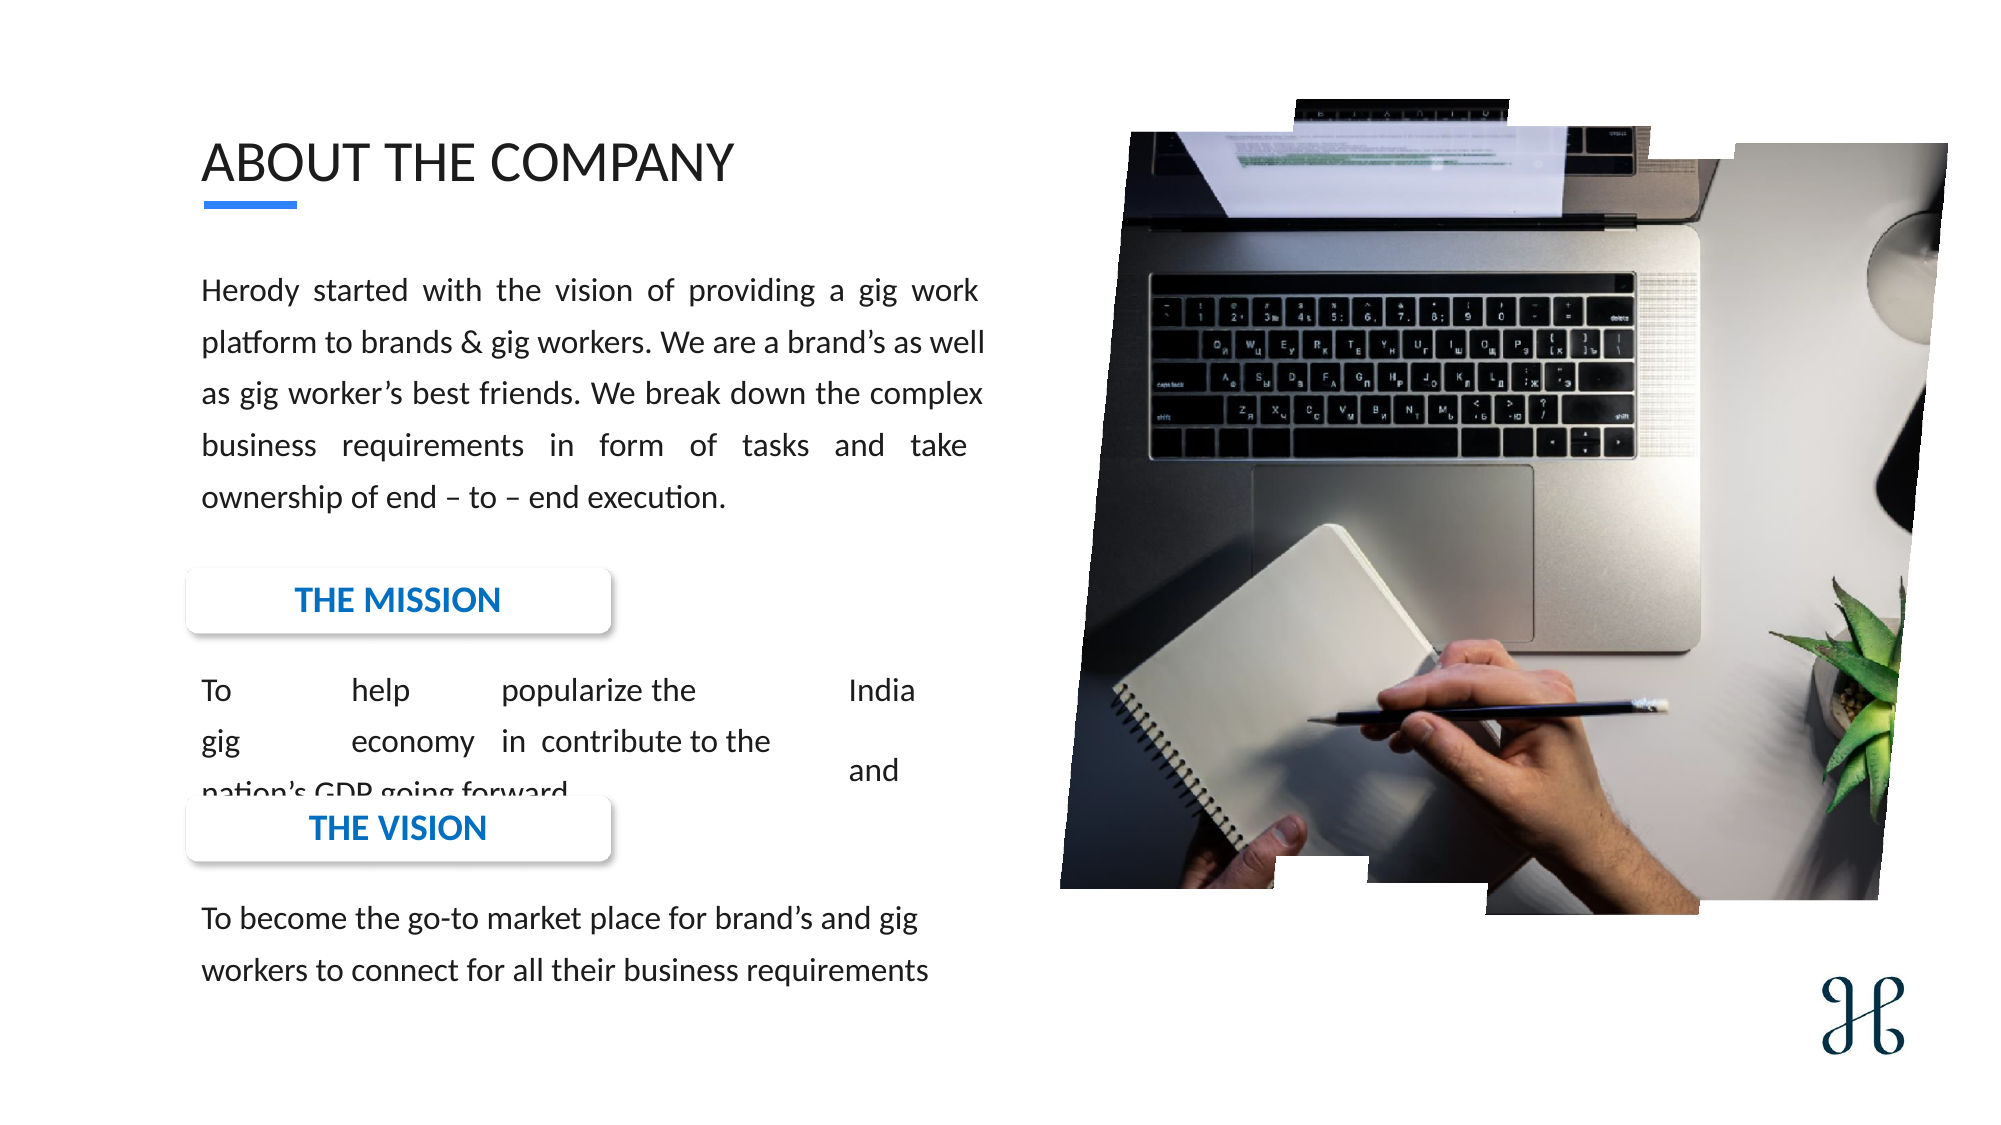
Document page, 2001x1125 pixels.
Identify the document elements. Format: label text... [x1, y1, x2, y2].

title ABOUT THE COMPANY [199, 120, 738, 253]
text_box THE MISSION To help popularize the gig economy in contribute to the nation’s GDP going forward [199, 573, 825, 801]
picture [179, 788, 624, 888]
text_box Herody started with the vision of providing a gig work platform to brands & gig workers. We are a brand’s as well as gig worker’s best friends. We break down the complex business requirements in form of tasks and take ownership of end – to – end execution. [199, 253, 995, 516]
picture [1819, 973, 1909, 1057]
text_box India and [846, 666, 995, 789]
text_box THE VISION To become the go-to market place for brand’s and gig workers to connect for all their business requirements [199, 801, 995, 988]
picture [179, 559, 624, 660]
picture [1059, 99, 1948, 915]
